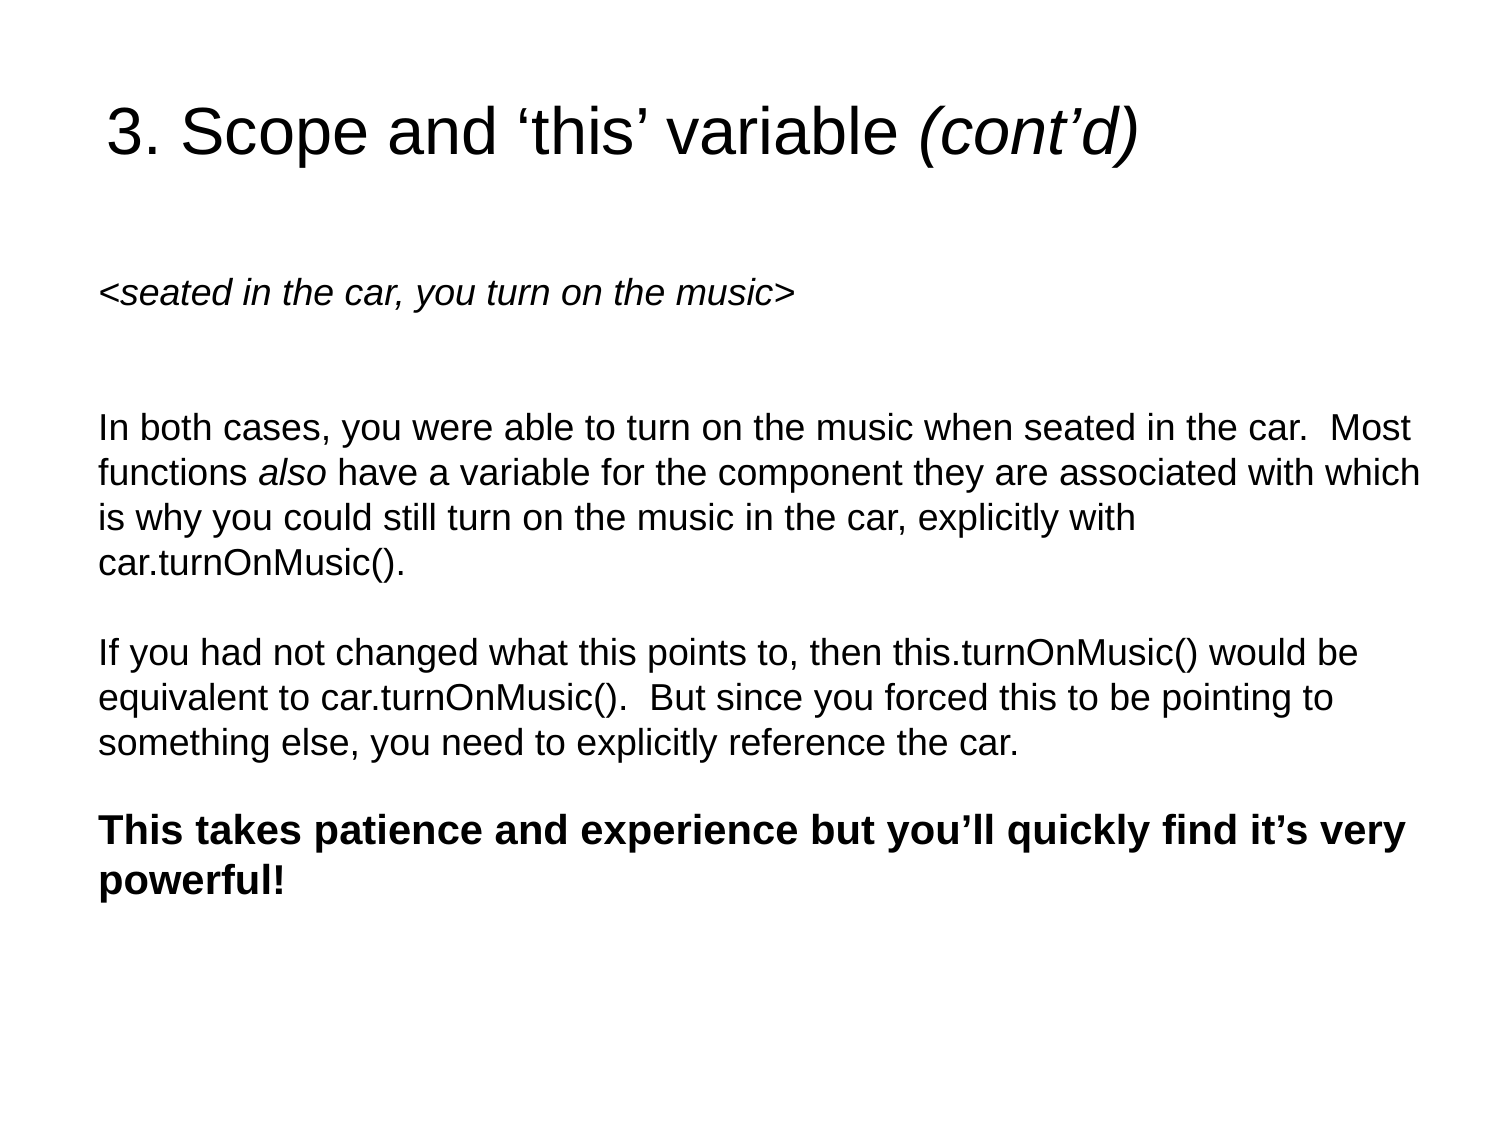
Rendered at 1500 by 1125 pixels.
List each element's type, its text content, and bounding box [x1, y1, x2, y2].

text_box 3. Scope and ‘this’ variable (cont’d) [91, 80, 1313, 175]
text_box <seated in the car, you turn on the music> In both cases, you were able to turn on the music when seated in the car. Most functions also have a variable for the component they are associated with which is why you could still turn on the music in the car, explicitly with car.turnOnMusic(). If you had not changed what this points to, then this.turnOnMusic() would be equivalent to car.turnOnMusic(). But since you forced this to be pointing to something else, you need to explicitly reference the car. This takes patience and experience but you’ll quickly find it’s very powerful! [83, 260, 1442, 950]
